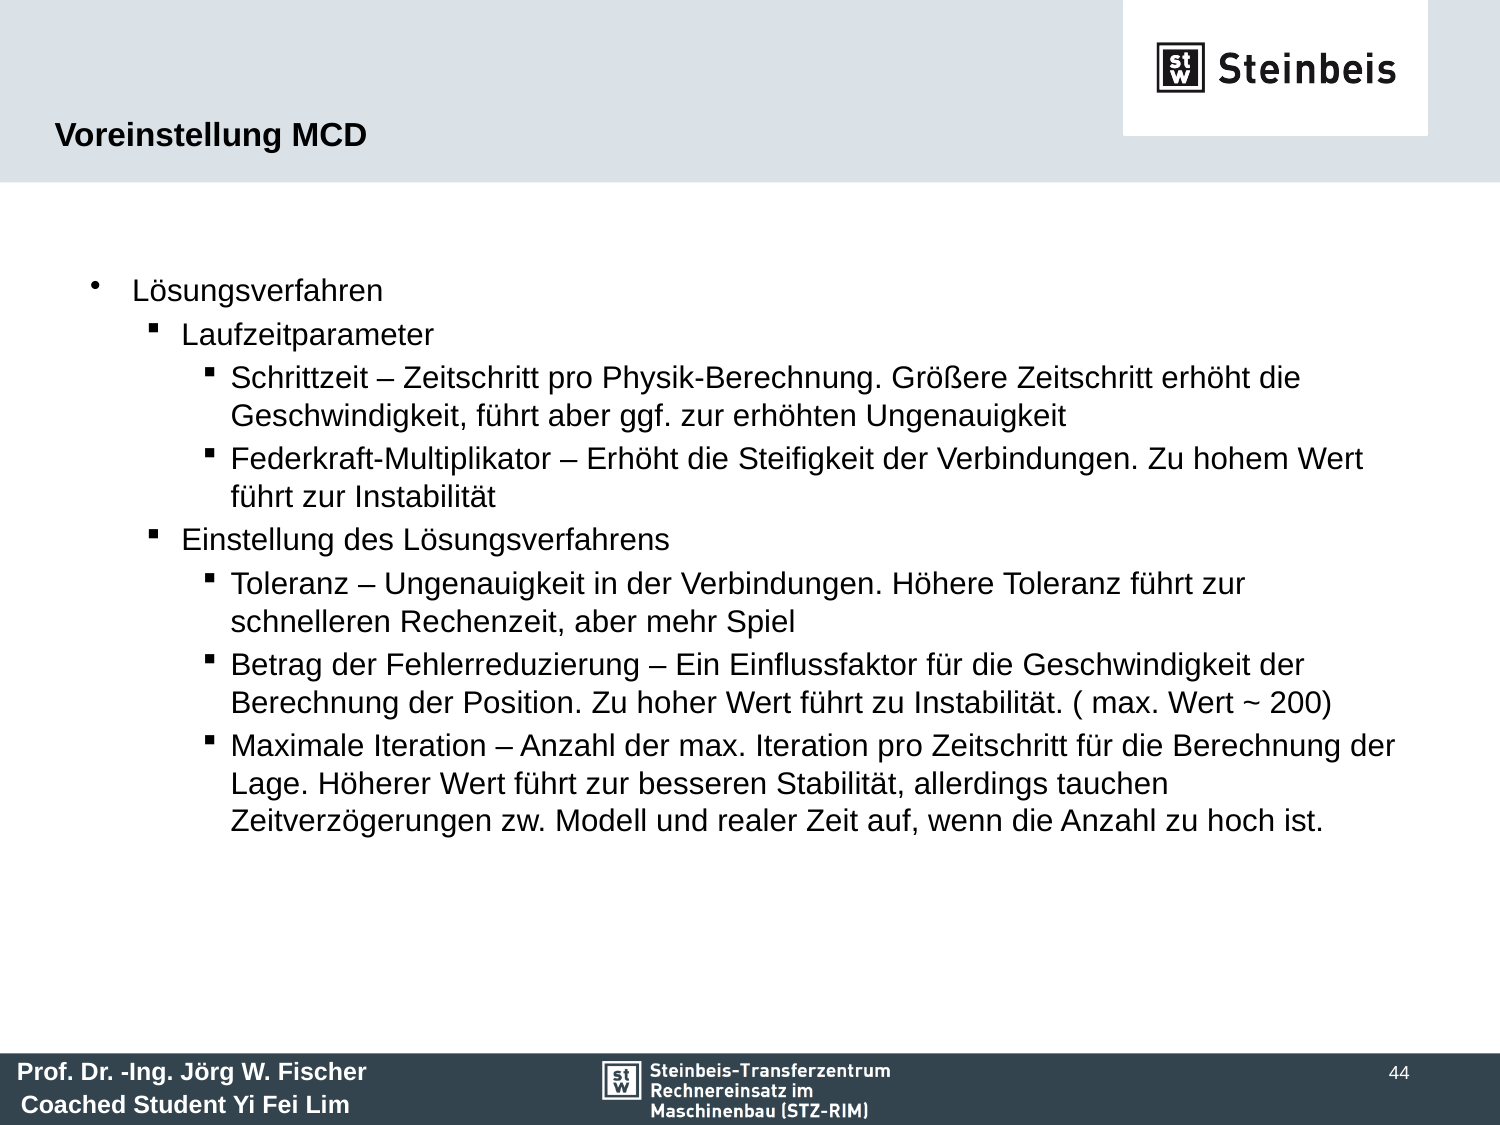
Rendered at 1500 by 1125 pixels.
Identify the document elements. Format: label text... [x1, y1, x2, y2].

slide_number 44 [1074, 1053, 1426, 1125]
picture [1108, 0, 1444, 143]
picture [592, 1057, 908, 1121]
list Lösungsverfahren Laufzeitparameter Schrittzeit – Zeitschritt pro Physik-Berechnung. Größere Zeitschritt erhöht die Geschwindigkeit, führt aber ggf. zur erhöhten Ungenauigkeit Federkraft-Multiplikator – Erhöht die Steifigkeit der Verbindungen. Zu hohem Wert führt zur Instabilität Einstellung des Lösungsverfahrens Toleranz – Ungenauigkeit in der Verbindungen. Höhere Toleranz führt zur schnelleren Rechenzeit, aber mehr Spiel Betrag der Fehlerreduzierung – Ein Einflussfaktor für die Geschwindigkeit der Berechnung der Position. Zu hoher Wert führt zu Instabilität. ( max. Wert ~ 200) Maximale Iteration – Anzahl der max. Iteration pro Zeitschritt für die Berechnung der Lage. Höherer Wert führt zur besseren Stabilität, allerdings tauchen Zeitverzögerungen zw. Modell und realer Zeit auf, wenn die Anzahl zu hoch ist. [74, 262, 1426, 1006]
title Voreinstellung MCD [39, 66, 951, 162]
